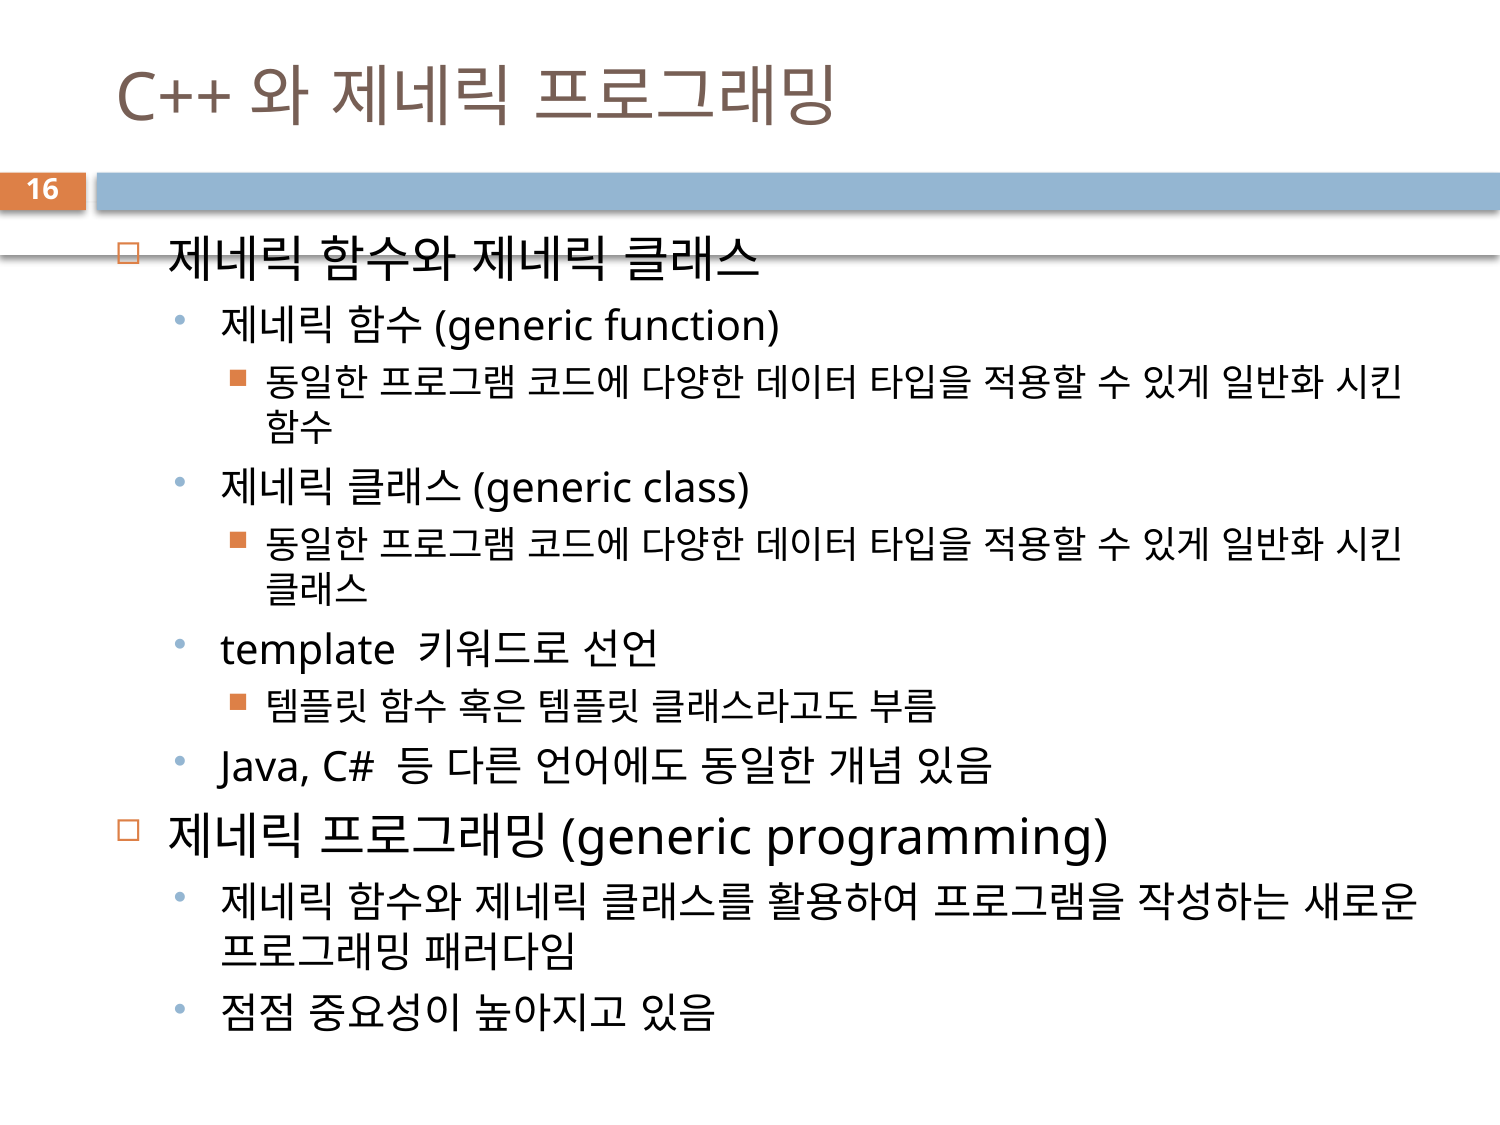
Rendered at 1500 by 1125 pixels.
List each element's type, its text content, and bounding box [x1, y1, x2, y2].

list 제네릭 함수와 제네릭 클래스 제네릭 함수(generic function) 동일한 프로그램 코드에 다양한 데이터 타입을 적용할 수 있게 일반화 시킨 함수 제네릭 클래스(generic class) 동일한 프로그램 코드에 다양한 데이터 타입을 적용할 수 있게 일반화 시킨 클래스 template 키워드로 선언 템플릿 함수 혹은 템플릿 클래스라고도 부름 Java, C# 등 다른 언어에도 동일한 개념 있음 제네릭 프로그래밍(generic programming) 제네릭 함수와 제네릭 클래스를 활용하여 프로그램을 작성하는 새로운 프로그래밍 패러다임 점점 중요성이 높아지고 있음 [100, 219, 1438, 1047]
title C++와 제네릭 프로그래밍 [100, 37, 1438, 149]
slide_number 16 [0, 170, 87, 211]
